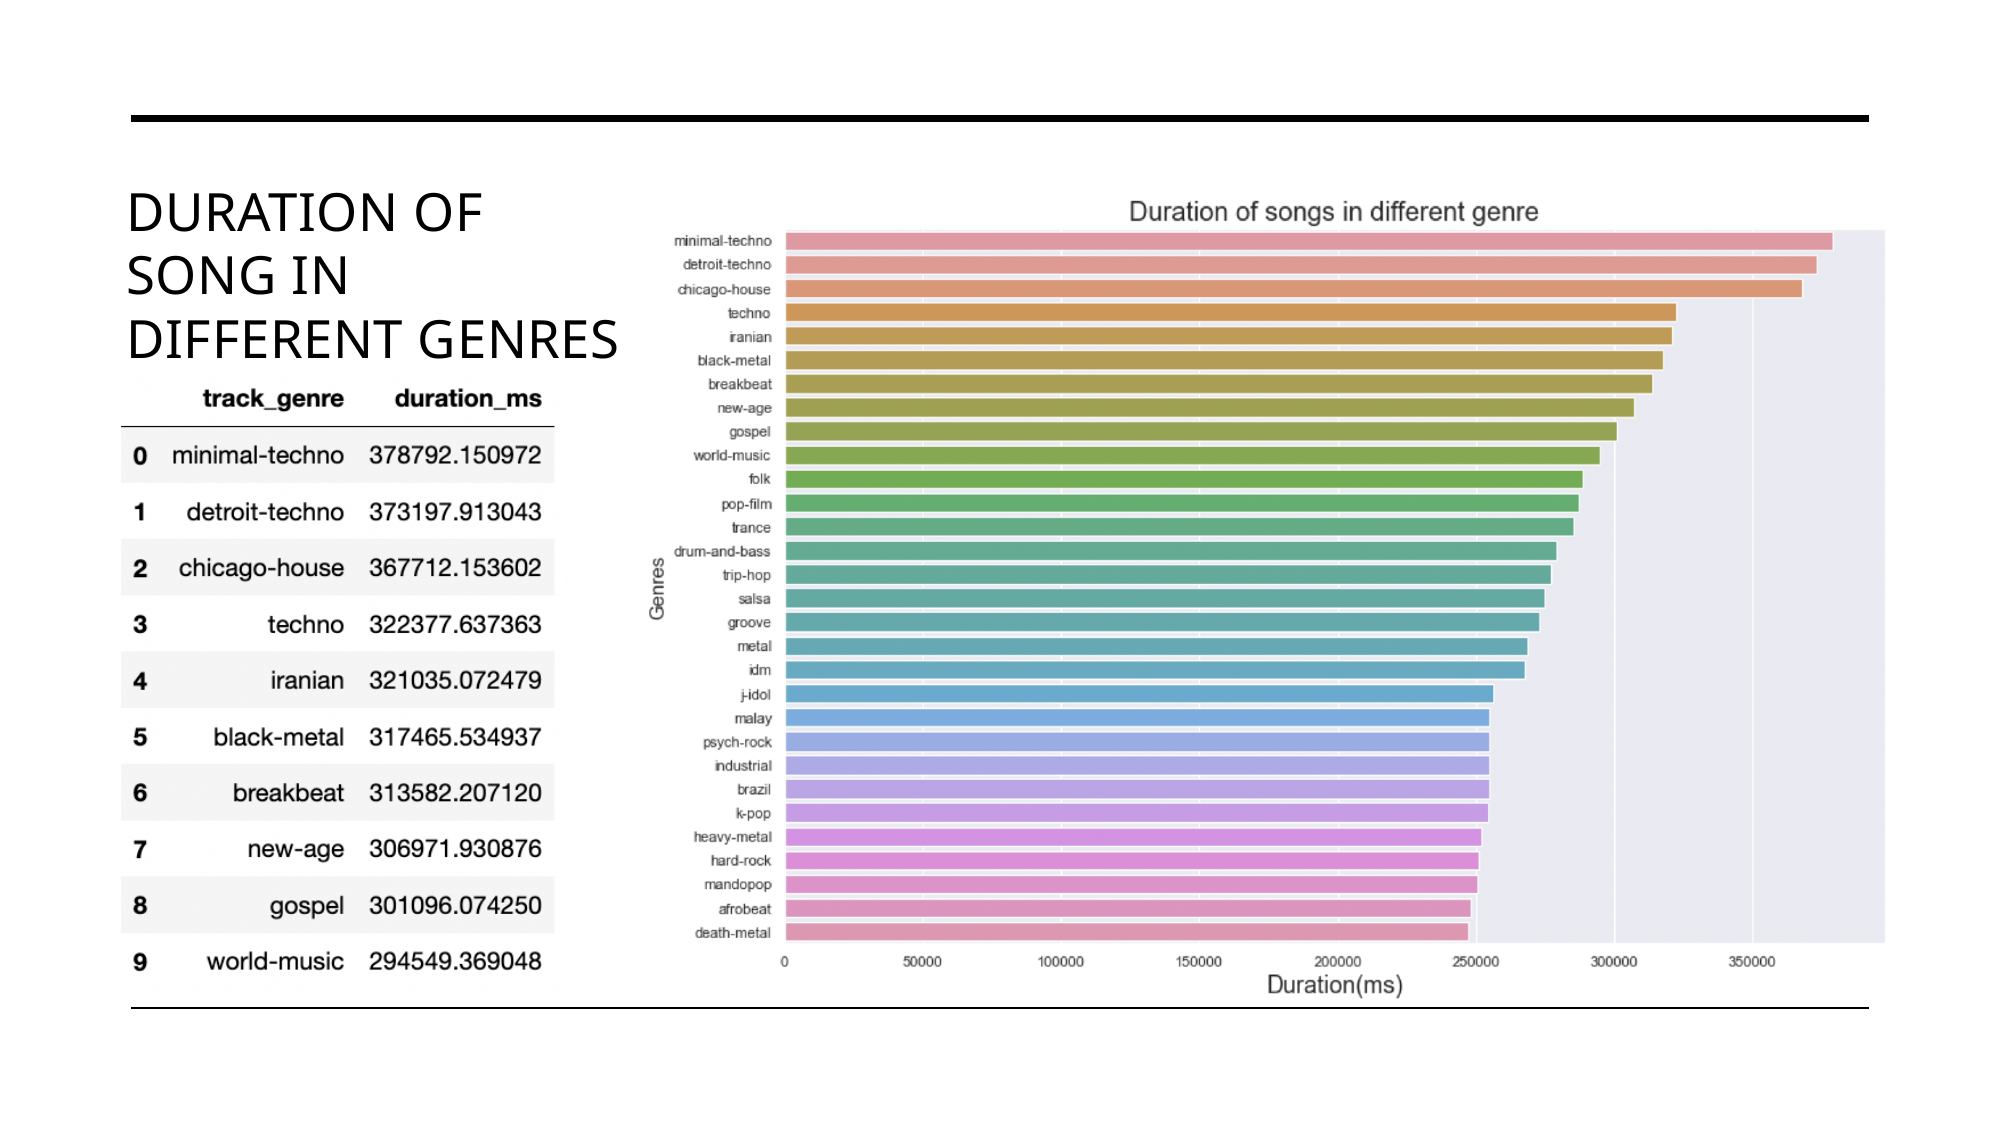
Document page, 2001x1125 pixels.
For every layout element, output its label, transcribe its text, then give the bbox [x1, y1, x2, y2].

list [644, 198, 1888, 1000]
picture [112, 376, 575, 997]
title Duration of song in different genres [111, 128, 645, 377]
